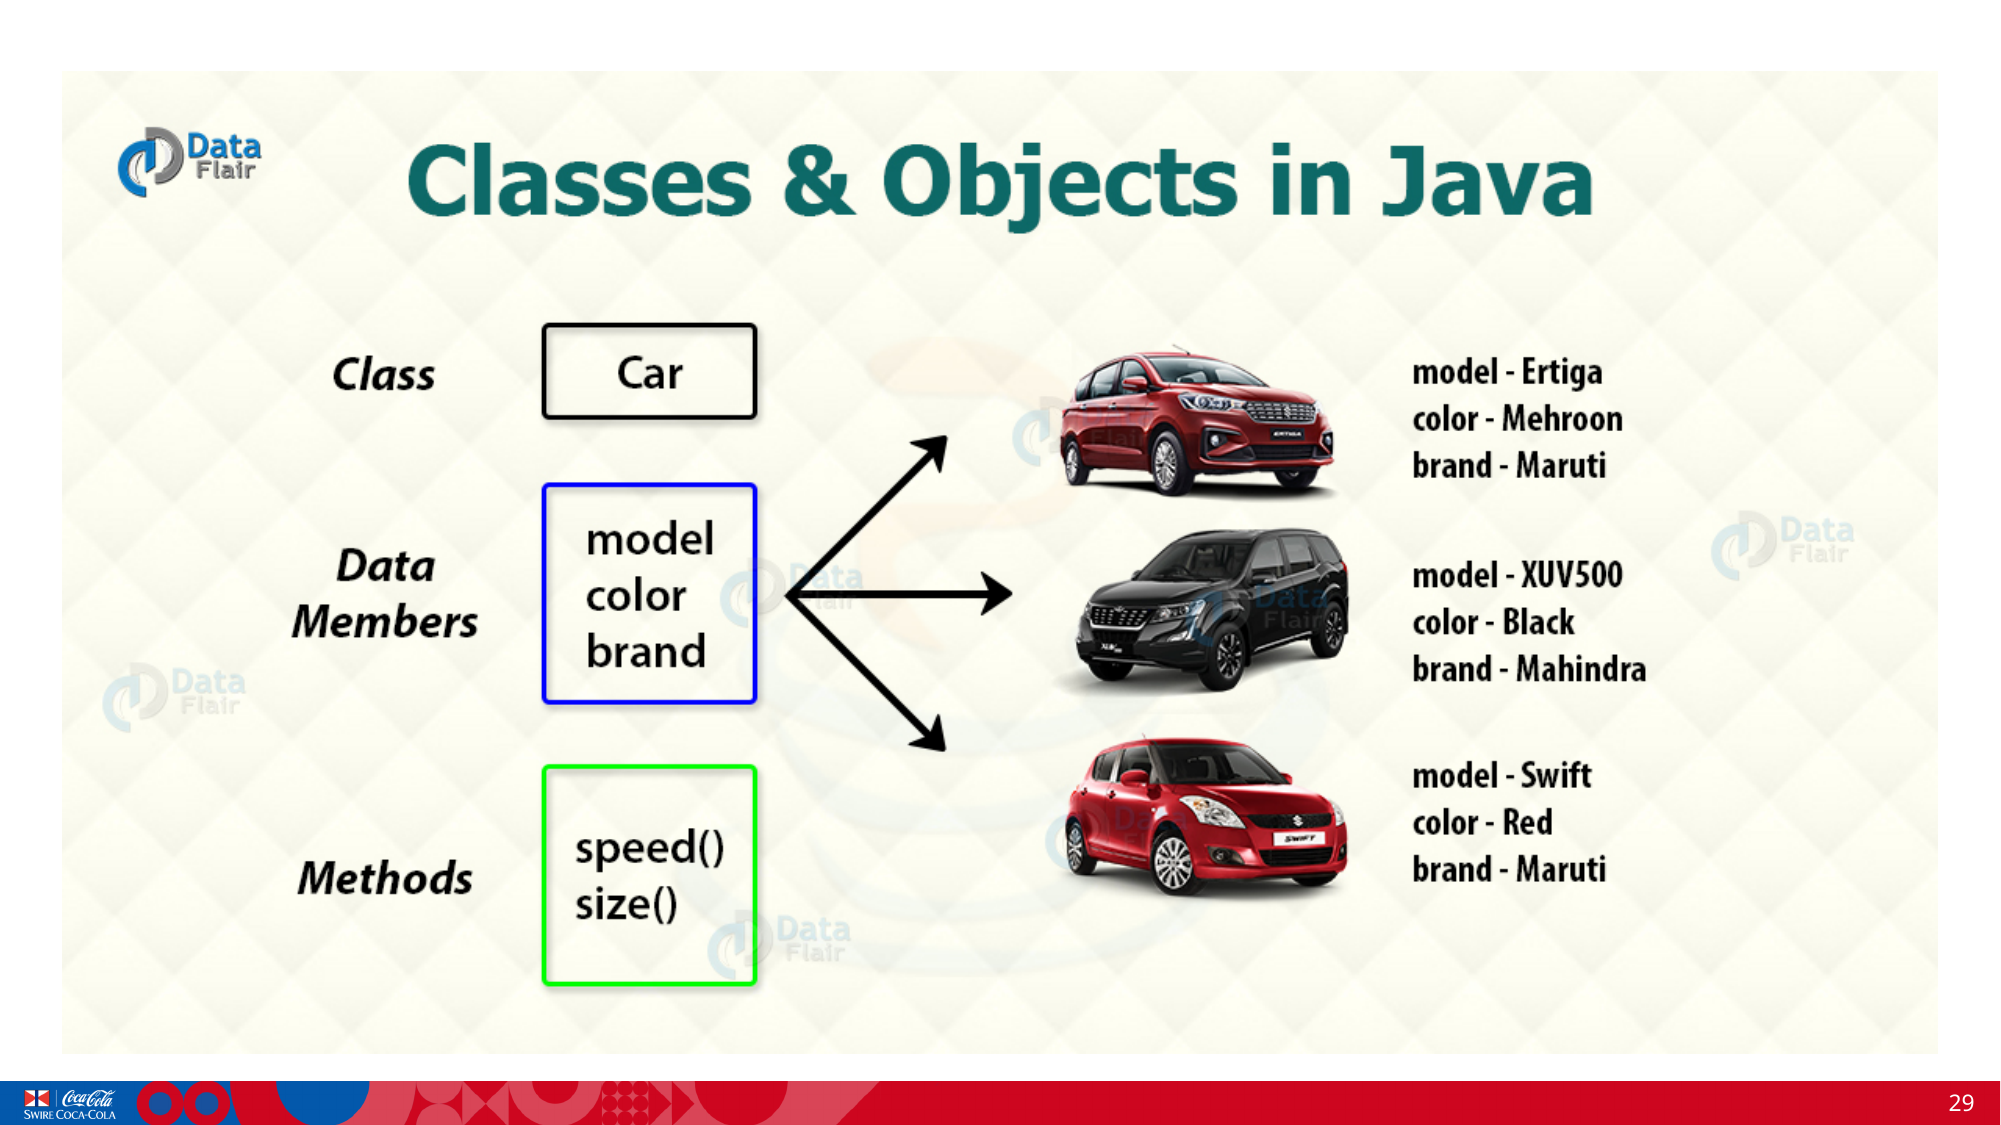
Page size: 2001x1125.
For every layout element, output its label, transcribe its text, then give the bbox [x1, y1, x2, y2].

slide_number 29 [1833, 1083, 1991, 1125]
picture [0, 0, 2001, 1125]
